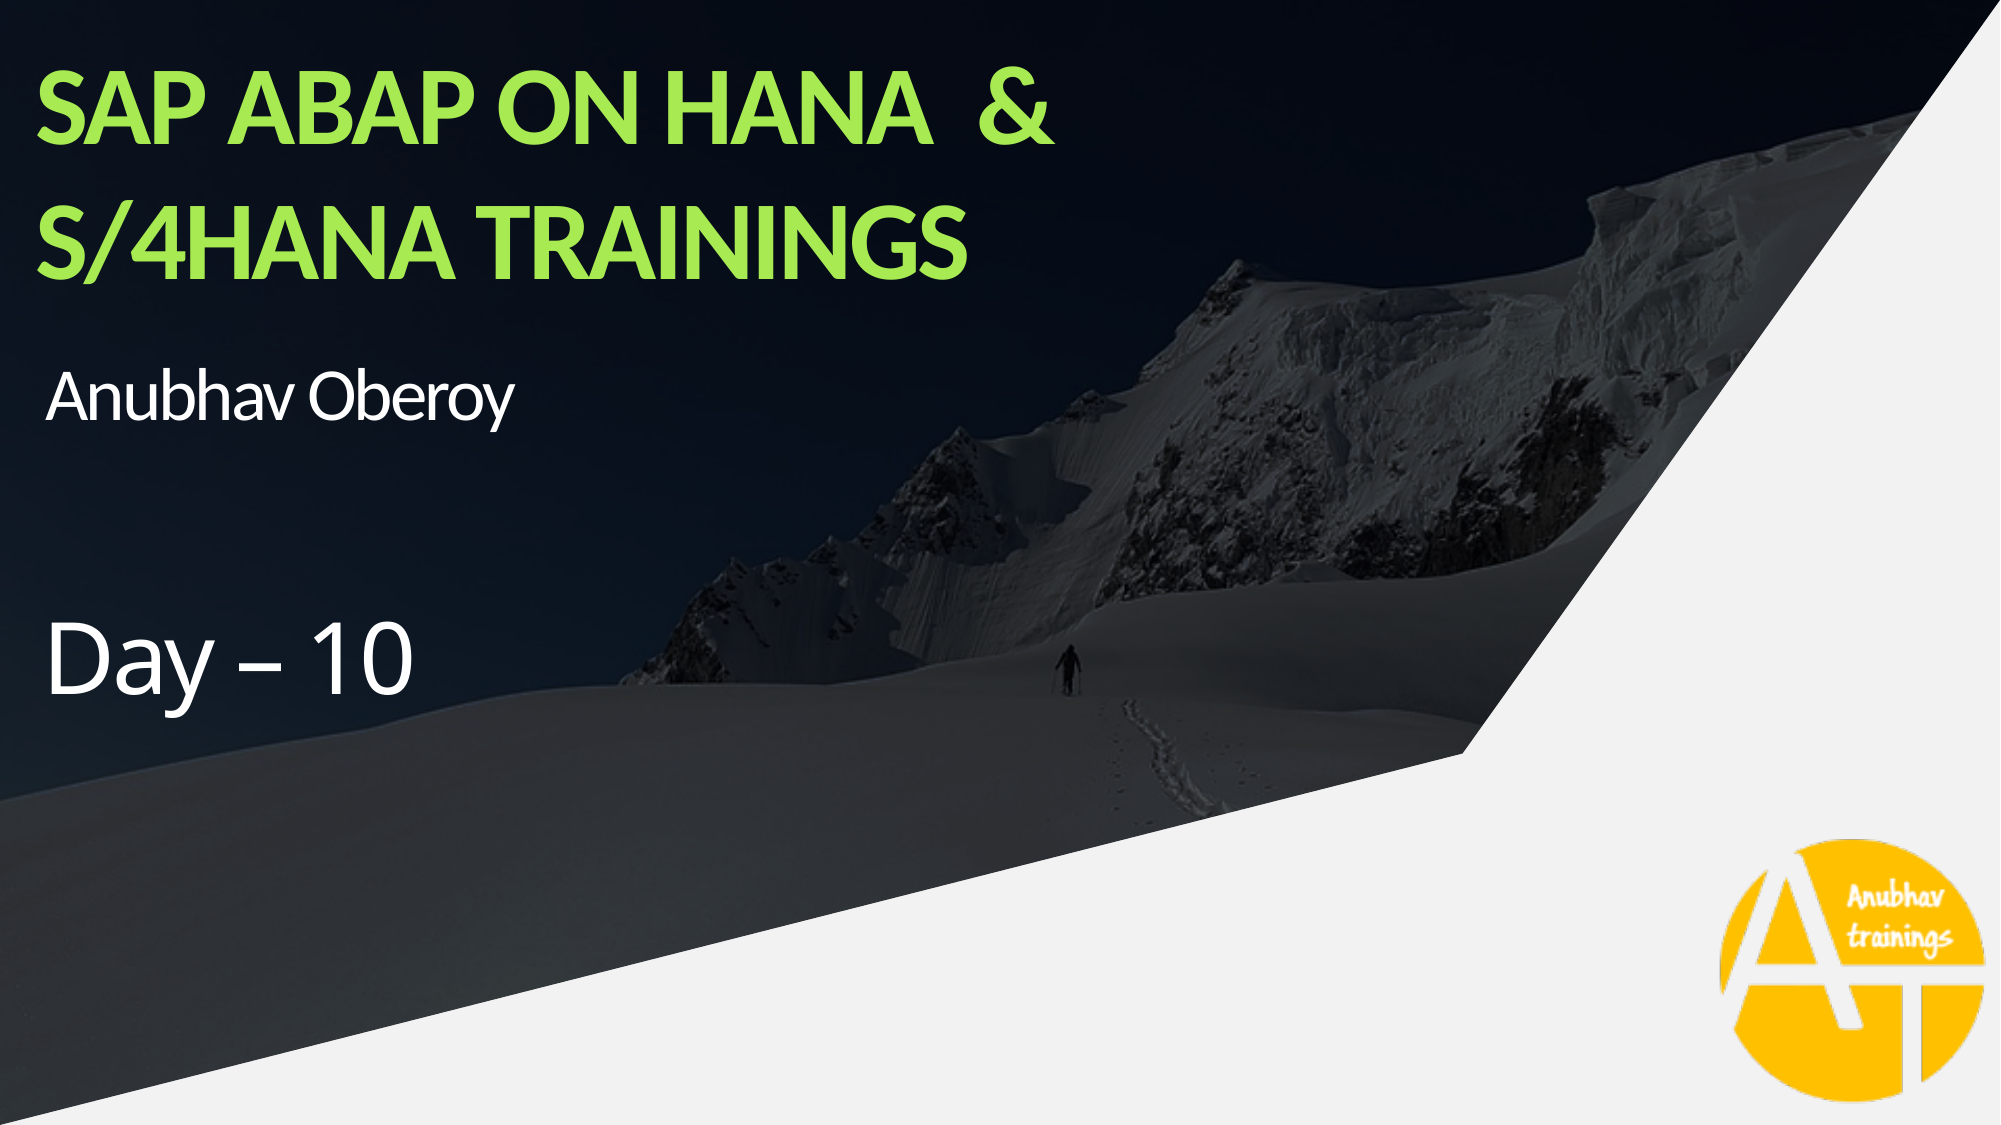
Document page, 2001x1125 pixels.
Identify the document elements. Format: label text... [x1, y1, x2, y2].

picture [1694, 822, 2000, 1125]
text_box Anubhav Oberoy [30, 338, 1119, 443]
text_box [0, 0, 2000, 1125]
text_box Sap ABAP on Hana & s/4hana trainings [20, 25, 1695, 310]
text_box Day – 10 [27, 587, 1115, 722]
